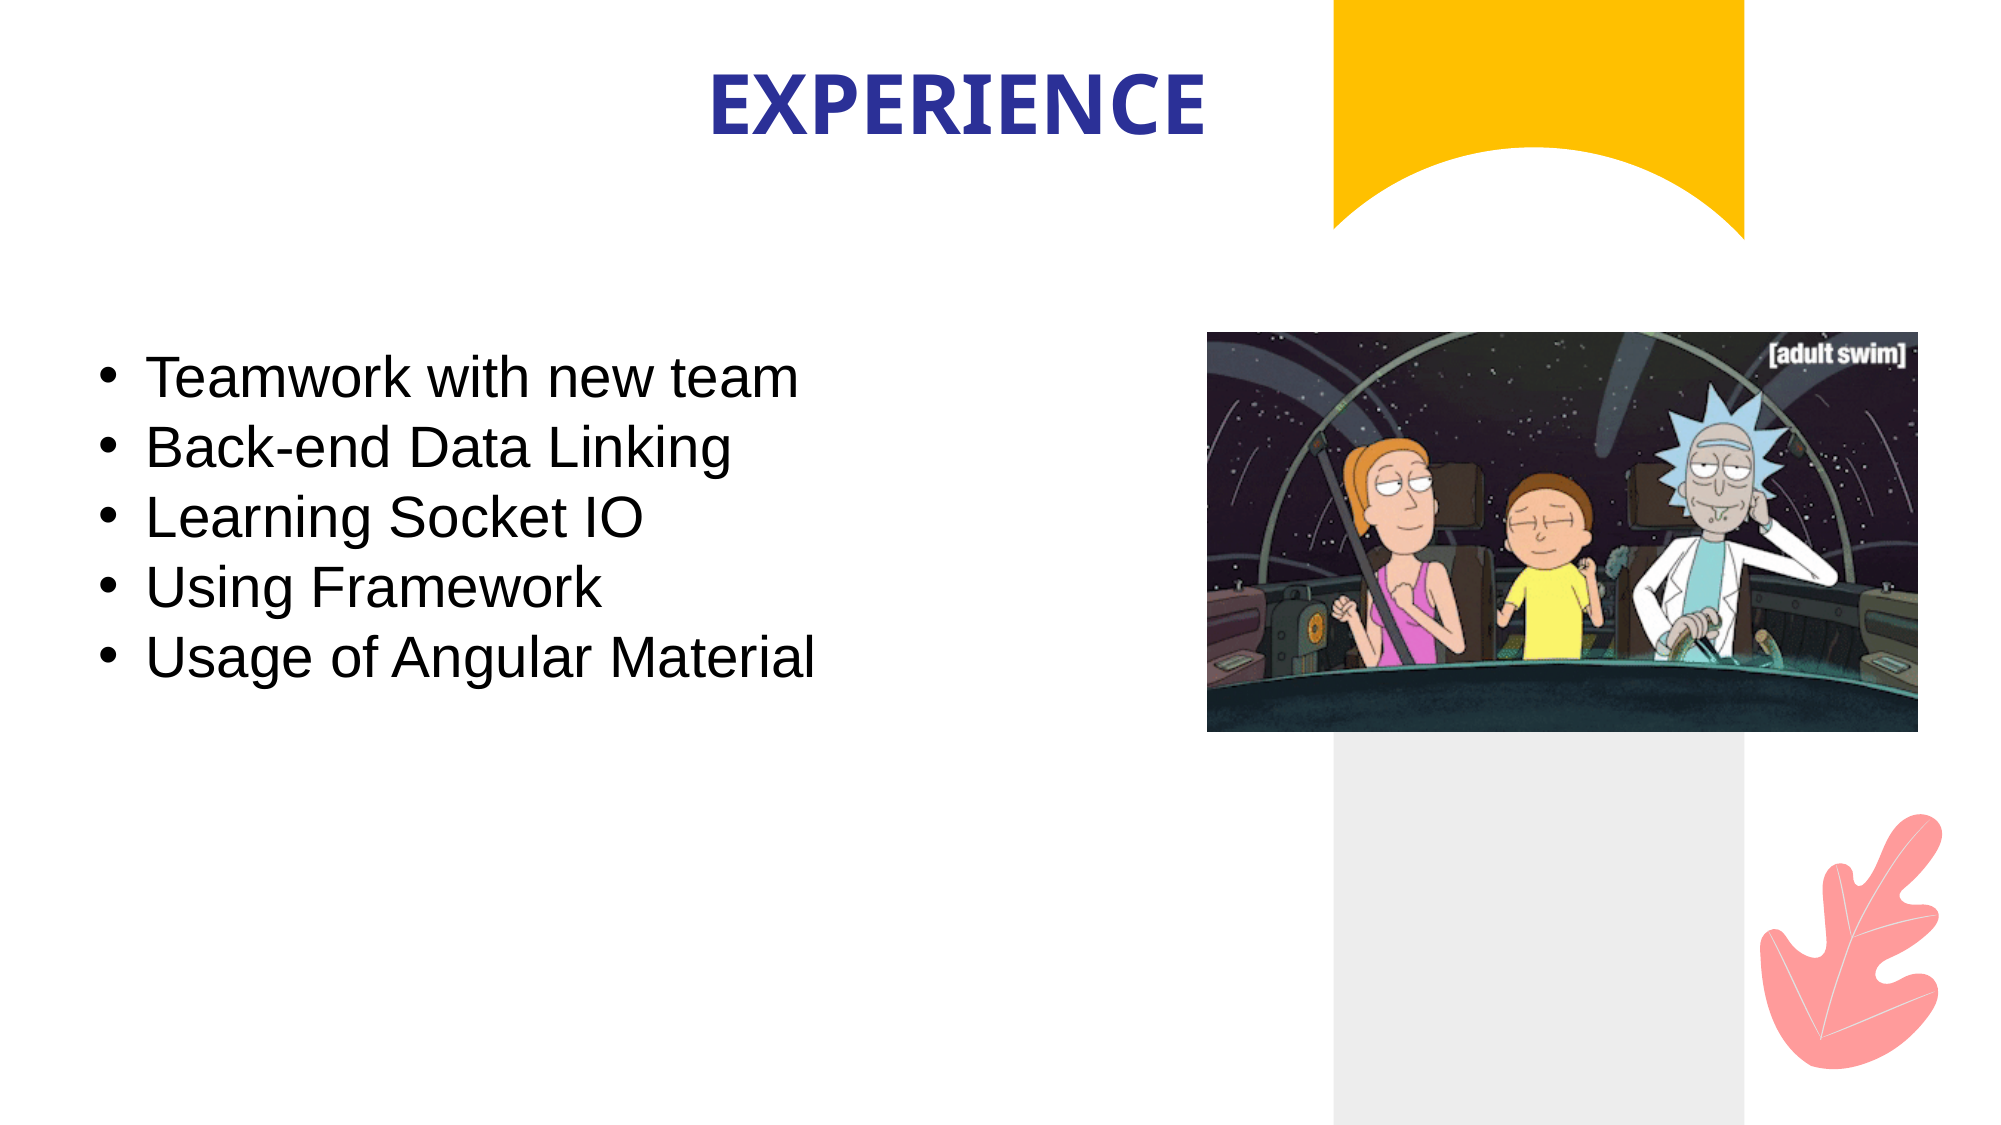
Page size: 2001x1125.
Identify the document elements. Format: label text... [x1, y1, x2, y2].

text_box EXPERIENCE [691, 43, 1309, 159]
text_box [1759, 813, 1943, 1070]
picture [1207, 331, 1918, 732]
text_box Teamwork with new team Back-end Data Linking Learning Socket IO Using Framework Usage of Angular Material [83, 332, 1028, 837]
